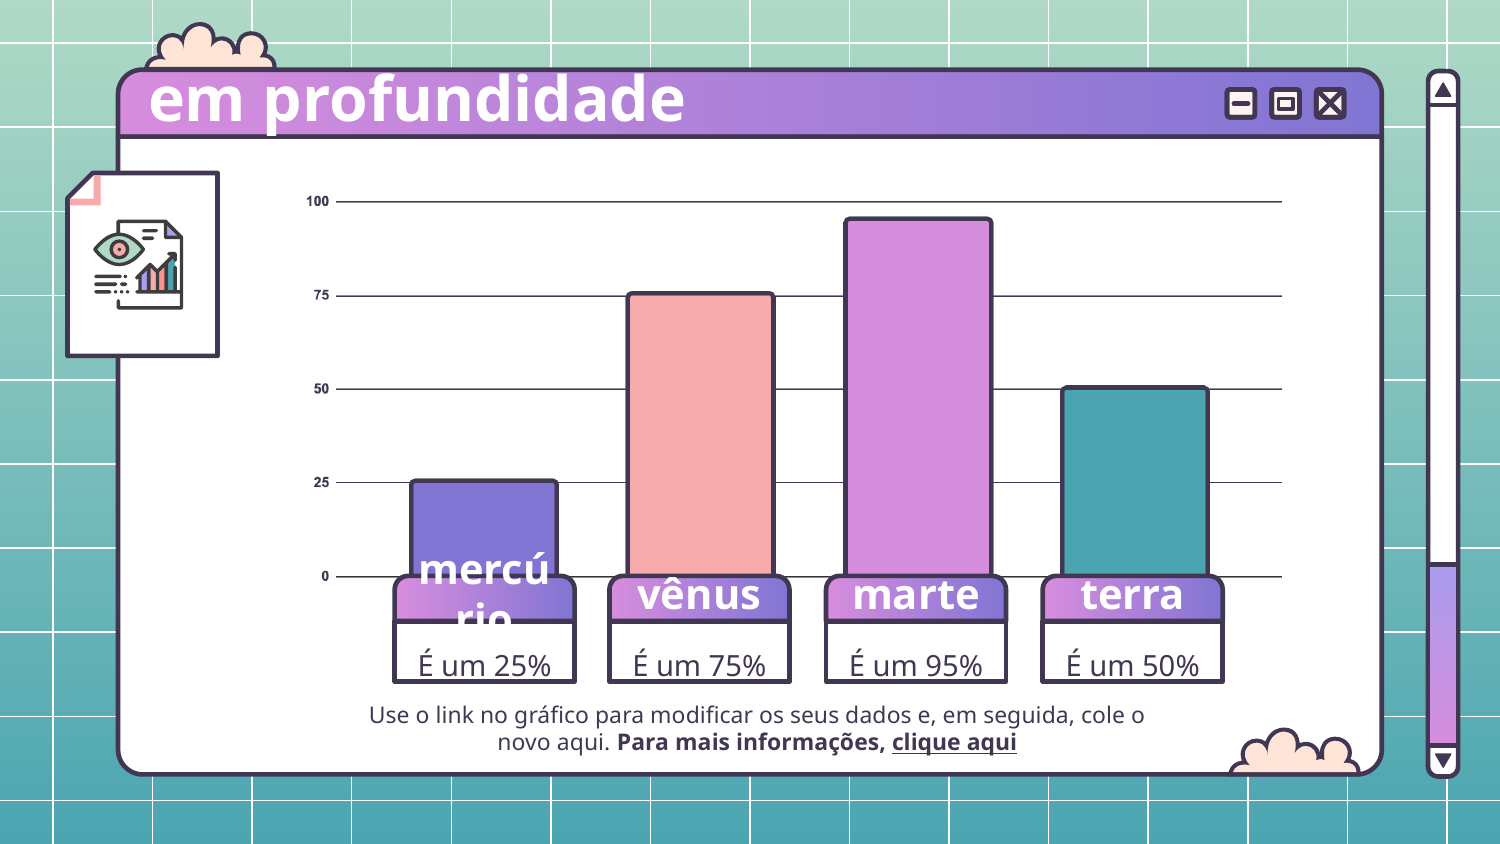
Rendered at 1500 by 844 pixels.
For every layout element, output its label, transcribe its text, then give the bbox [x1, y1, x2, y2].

text_box terra [1042, 614, 1223, 621]
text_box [92, 219, 184, 310]
title em profundidade [118, 73, 1105, 134]
picture [284, 172, 1303, 605]
text_box marte [826, 614, 1007, 621]
subtitle É um 25% [394, 621, 575, 682]
text_box mercúrio [394, 614, 575, 621]
subtitle É um 75% [609, 621, 790, 682]
subtitle É um 50% [1042, 621, 1223, 682]
text_box Use o link no gráfico para modificar os seus dados e, em seguida, cole o novo aqui. Para mais informações, clique aqui [309, 714, 1191, 745]
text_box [50, 189, 235, 340]
subtitle É um 95% [826, 621, 1007, 682]
text_box vênus [609, 614, 790, 621]
